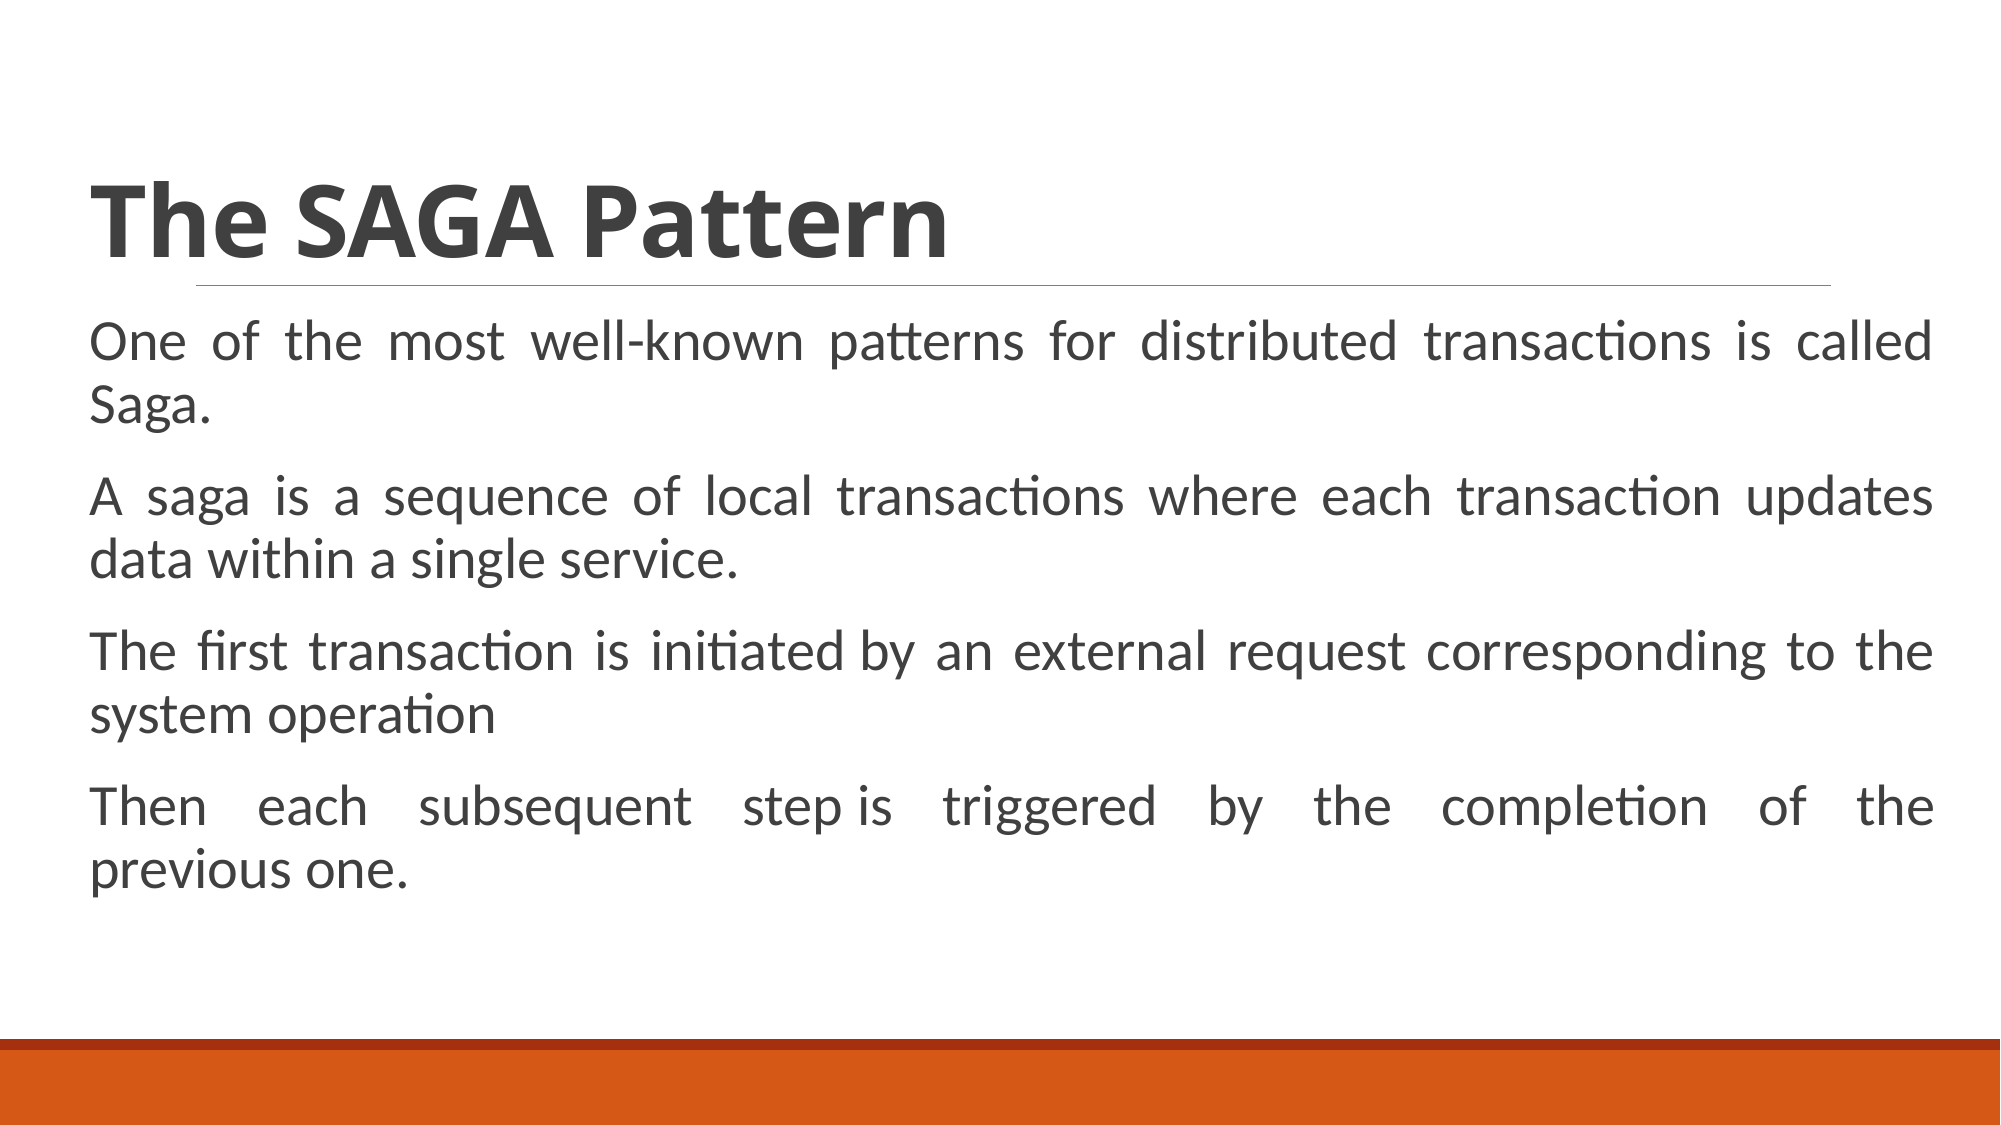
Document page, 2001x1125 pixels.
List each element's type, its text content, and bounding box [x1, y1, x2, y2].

title The SAGA Pattern [74, 47, 1936, 285]
list One of the most well-known patterns for distributed transactions is called Saga. A saga is a sequence of local transactions where each transaction updates data within a single service. The first transaction is initiated by an external request corresponding to the system operation Then each subsequent step is triggered by the completion of the previous one. [74, 302, 1936, 963]
